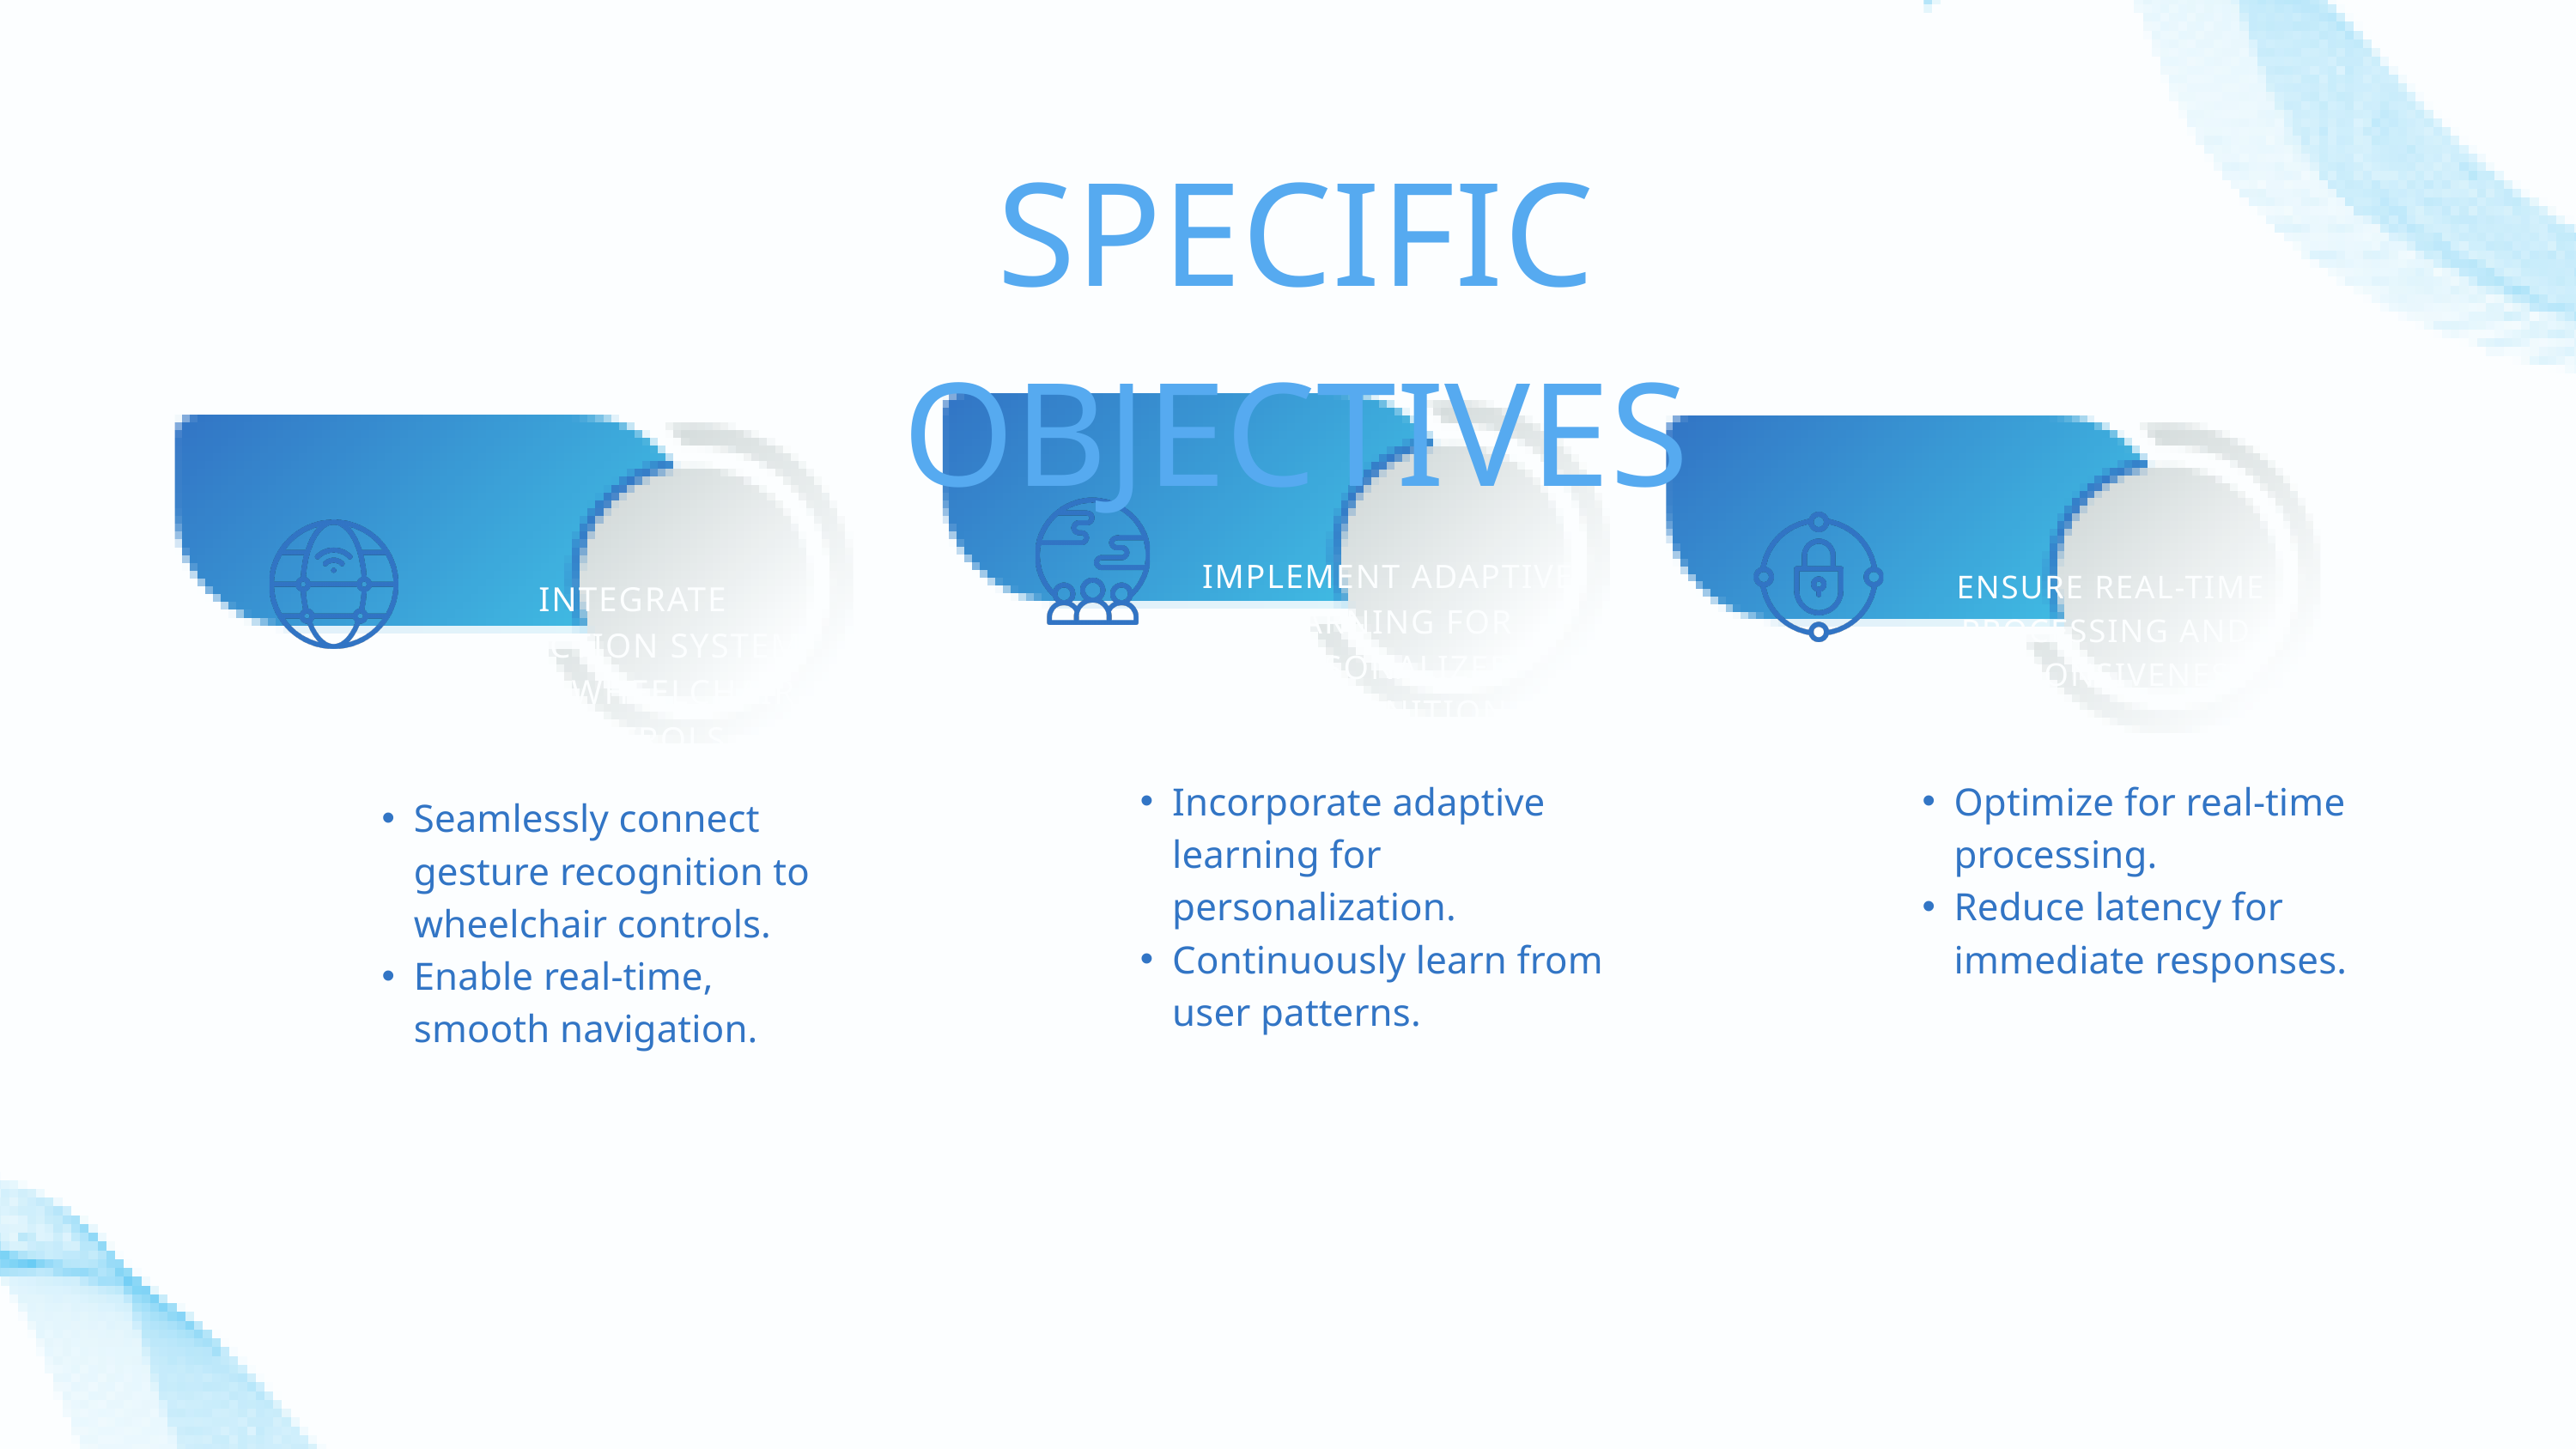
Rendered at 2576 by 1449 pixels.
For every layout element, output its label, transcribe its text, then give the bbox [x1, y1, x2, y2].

text_box [269, 518, 398, 649]
text_box [1923, 0, 2576, 391]
text_box INTEGRATE DETECTION SYSTEM WITH WHEELCHAIR CONTROLS [447, 571, 820, 758]
text_box [174, 415, 854, 743]
text_box [0, 1172, 660, 1449]
text_box ENSURE REAL-TIME PROCESSING AND RESPONSIVENESS [1910, 561, 2303, 694]
text_box Seamlessly connect gesture recognition to wheelchair controls. Enable real-time, smooth navigation. [349, 787, 854, 1103]
text_box [1753, 516, 1884, 642]
text_box Optimize for real-time processing. Reduce latency for immediate responses. [1890, 770, 2368, 1034]
text_box SPECIFIC OBJECTIVES [618, 114, 1973, 516]
text_box [942, 516, 1610, 717]
text_box IMPLEMENT ADAPTIVE LEARNING FOR PERSONALIZED RECOGNITION [1167, 549, 1610, 731]
text_box [1035, 516, 1151, 625]
text_box [1666, 415, 2321, 733]
text_box Incorporate adaptive learning for personalization. Continuously learn from user patterns. [1108, 770, 1610, 1087]
